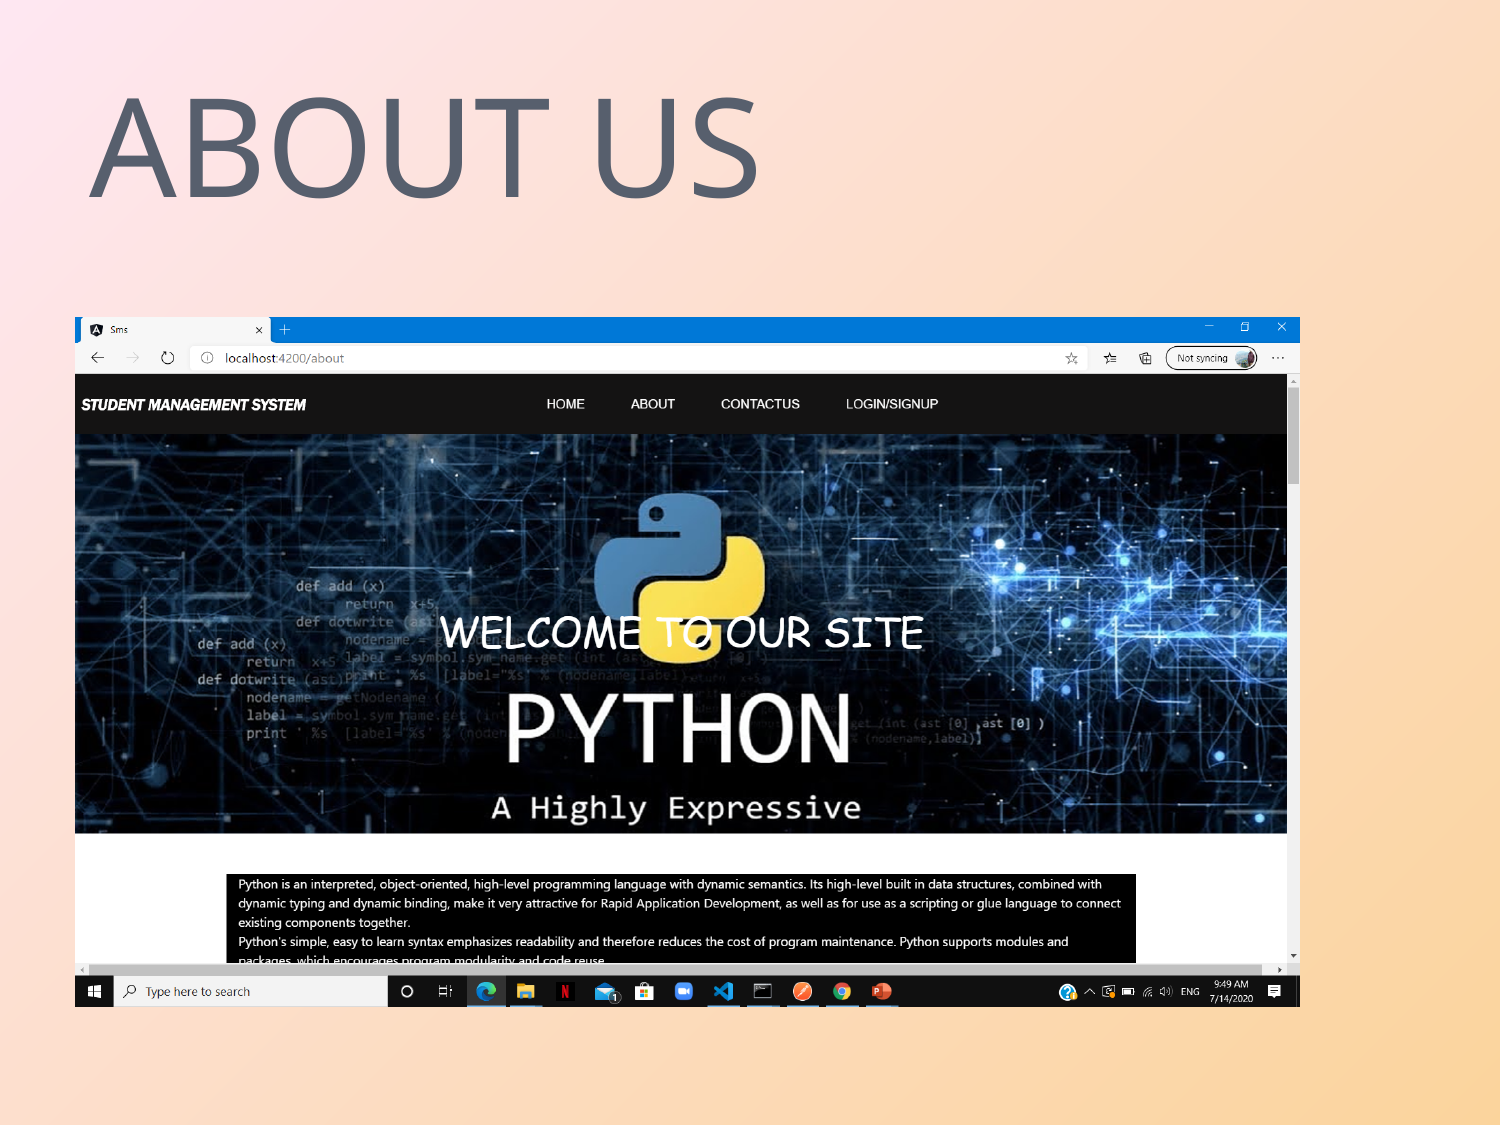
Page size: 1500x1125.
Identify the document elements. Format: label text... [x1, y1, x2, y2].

title About Us [75, 45, 1300, 233]
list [74, 317, 1301, 1008]
